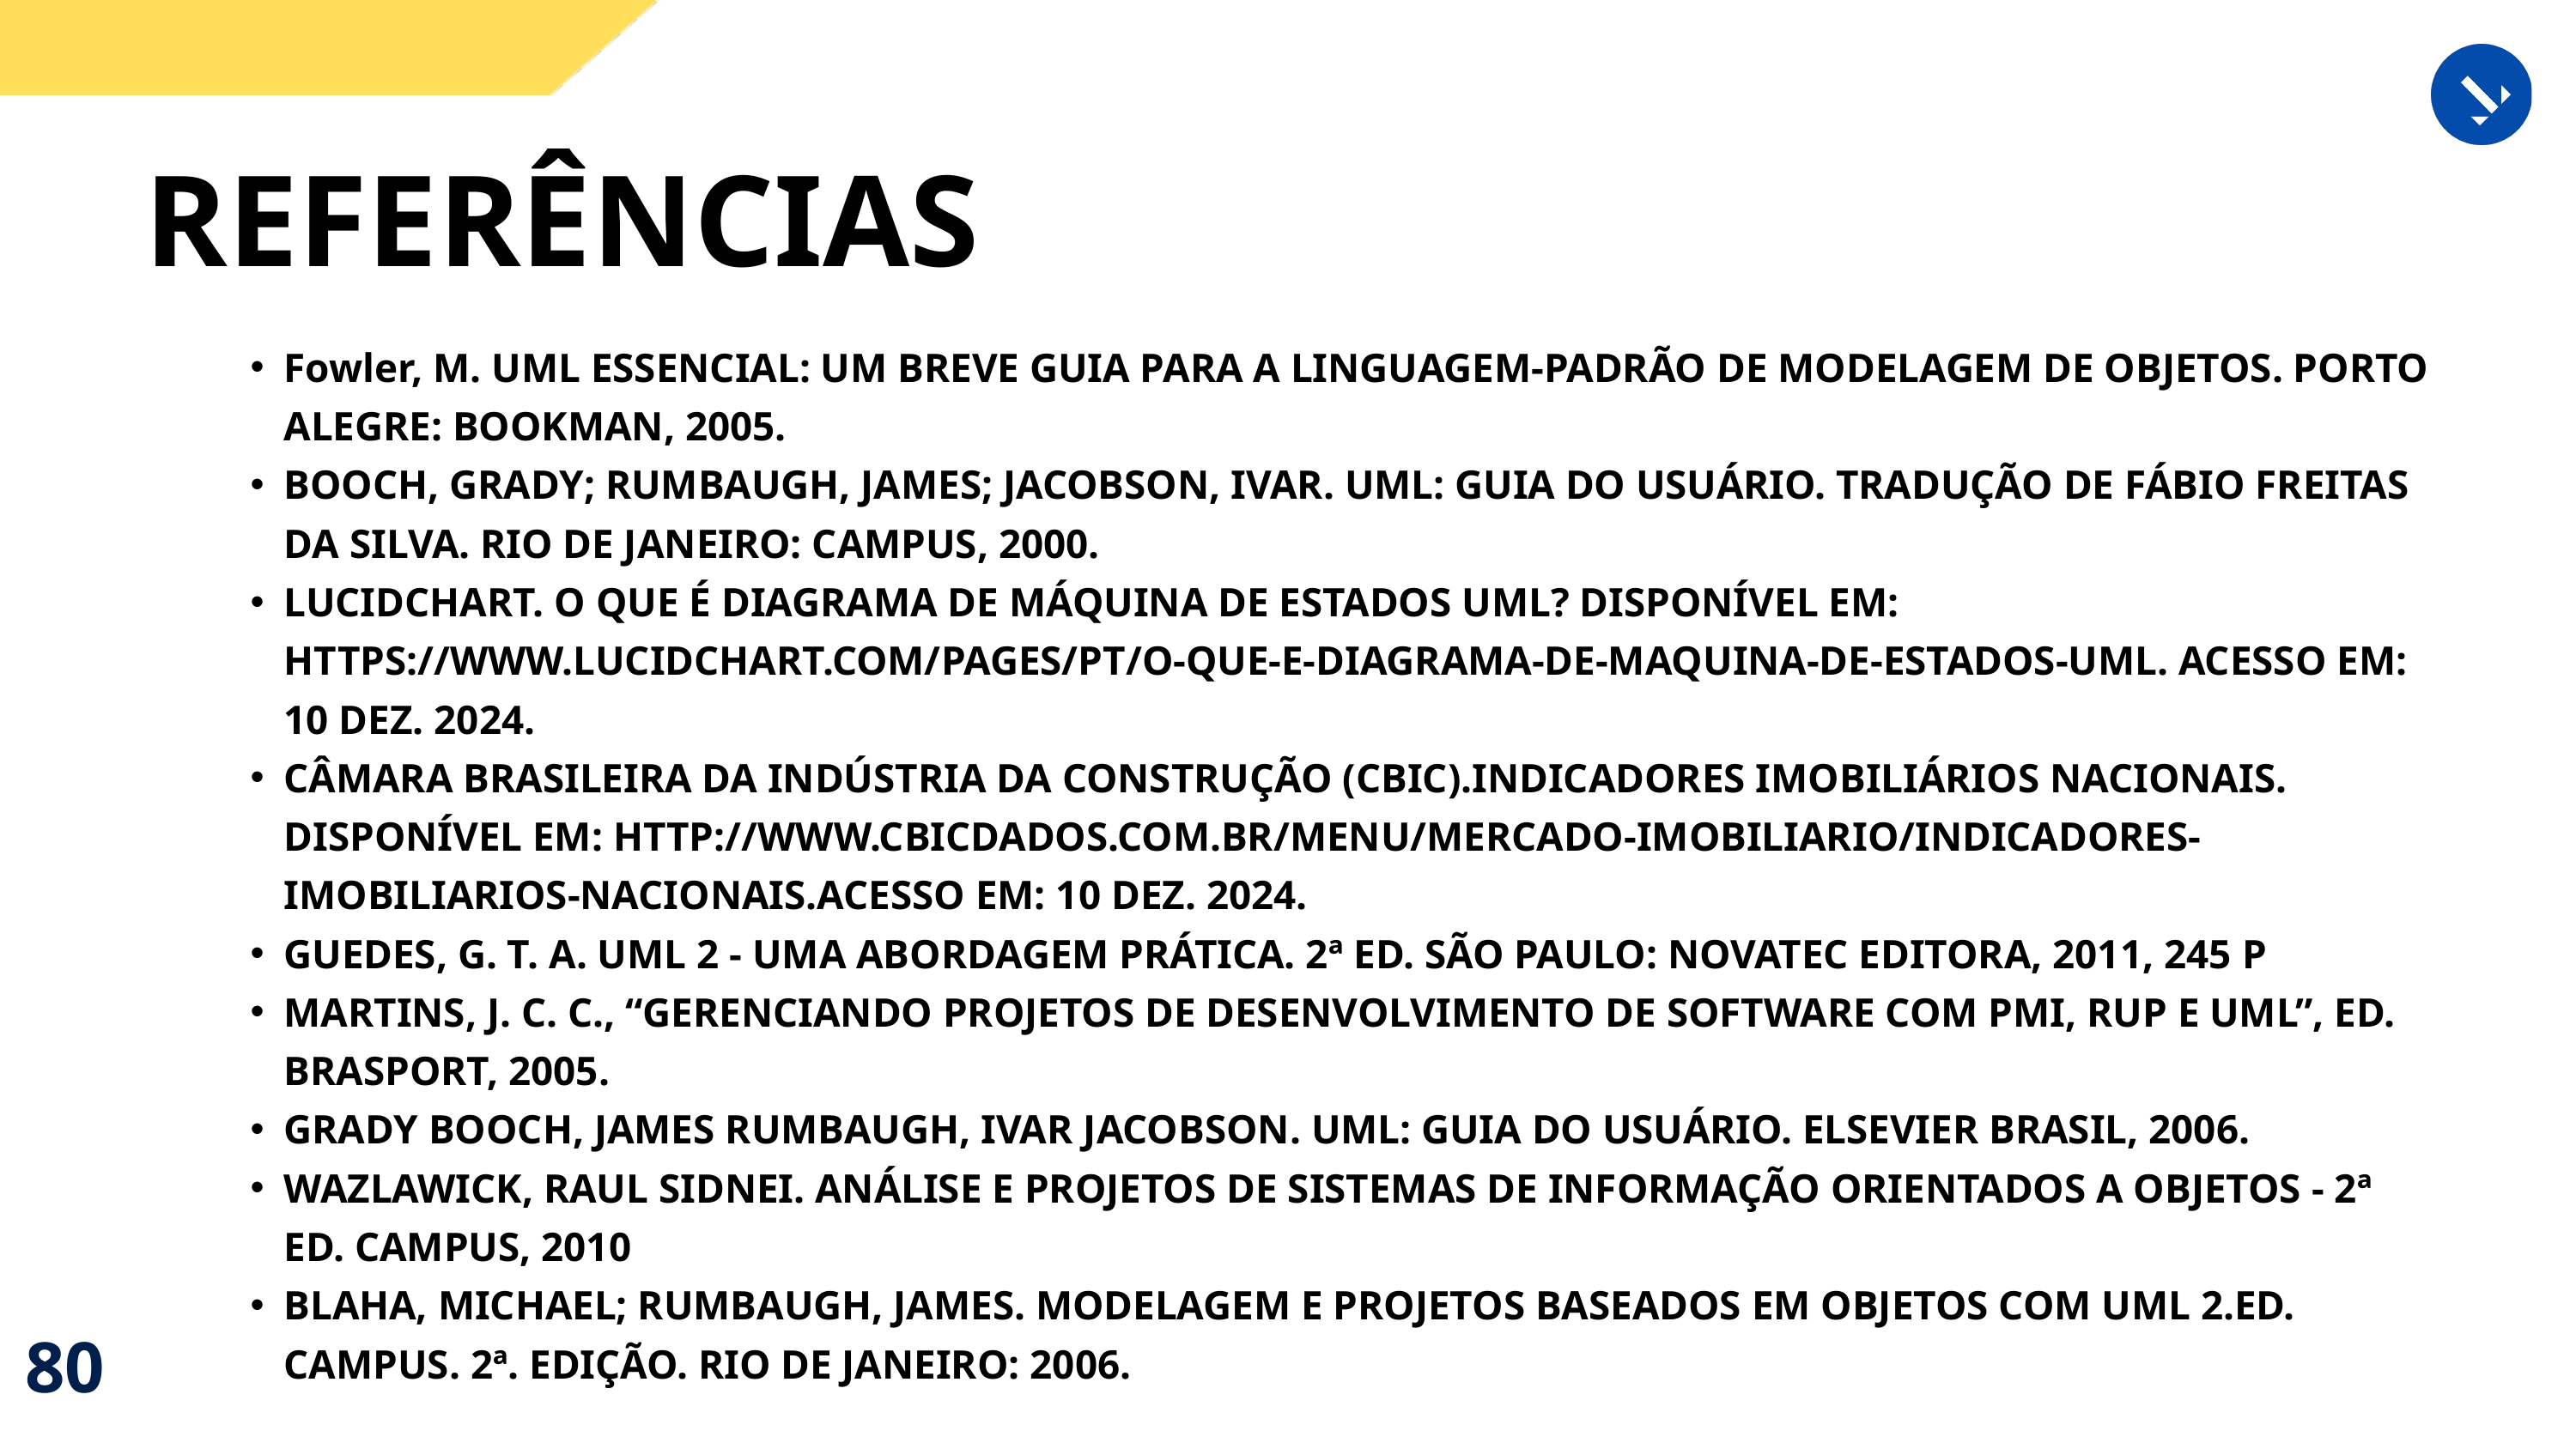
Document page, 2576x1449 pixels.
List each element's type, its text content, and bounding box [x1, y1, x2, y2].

text_box [2431, 44, 2532, 145]
text_box REFERÊNCIAS [144, 155, 1086, 292]
text_box Fowler, M. UML ESSENCIAL: UM BREVE GUIA PARA A LINGUAGEM-PADRÃO DE MODELAGEM DE OBJETOS. PORTO ALEGRE: BOOKMAN, 2005. BOOCH, GRADY; RUMBAUGH, JAMES; JACOBSON, IVAR. UML: GUIA DO USUÁRIO. TRADUÇÃO DE FÁBIO FREITAS DA SILVA. RIO DE JANEIRO: CAMPUS, 2000. LUCIDCHART. O QUE É DIAGRAMA DE MÁQUINA DE ESTADOS UML? DISPONÍVEL EM: HTTPS://WWW.LUCIDCHART.COM/PAGES/PT/O-QUE-E-DIAGRAMA-DE-MAQUINA-DE-ESTADOS-UML. ACESSO EM: 10 DEZ. 2024. CÂMARA BRASILEIRA DA INDÚSTRIA DA CONSTRUÇÃO (CBIC).INDICADORES IMOBILIÁRIOS NACIONAIS. DISPONÍVEL EM: HTTP://WWW.CBICDADOS.COM.BR/MENU/MERCADO-IMOBILIARIO/INDICADORES-IMOBILIARIOS-NACIONAIS.ACESSO EM: 10 DEZ. 2024. GUEDES, G. T. A. UML 2 - UMA ABORDAGEM PRÁTICA. 2ª ED. SÃO PAULO: NOVATEC EDITORA, 2011, 245 P MARTINS, J. C. C., “GERENCIANDO PROJETOS DE DESENVOLVIMENTO DE SOFTWARE COM PMI, RUP E UML”, ED. BRASPORT, 2005. GRADY BOOCH, JAMES RUMBAUGH, IVAR JACOBSON. UML: GUIA DO USUÁRIO. ELSEVIER BRASIL, 2006. WAZLAWICK, RAUL SIDNEI. ANÁLISE E PROJETOS DE SISTEMAS DE INFORMAÇÃO ORIENTADOS A OBJETOS - 2ª ED. CAMPUS, 2010 BLAHA, MICHAEL; RUMBAUGH, JAMES. MODELAGEM E PROJETOS BASEADOS EM OBJETOS COM UML 2.ED. CAMPUS. 2ª. EDIÇÃO. RIO DE JANEIRO: 2006. [216, 331, 2432, 1446]
text_box 80 [25, 1309, 145, 1408]
text_box [0, 0, 718, 95]
text_box [2448, 64, 2512, 126]
